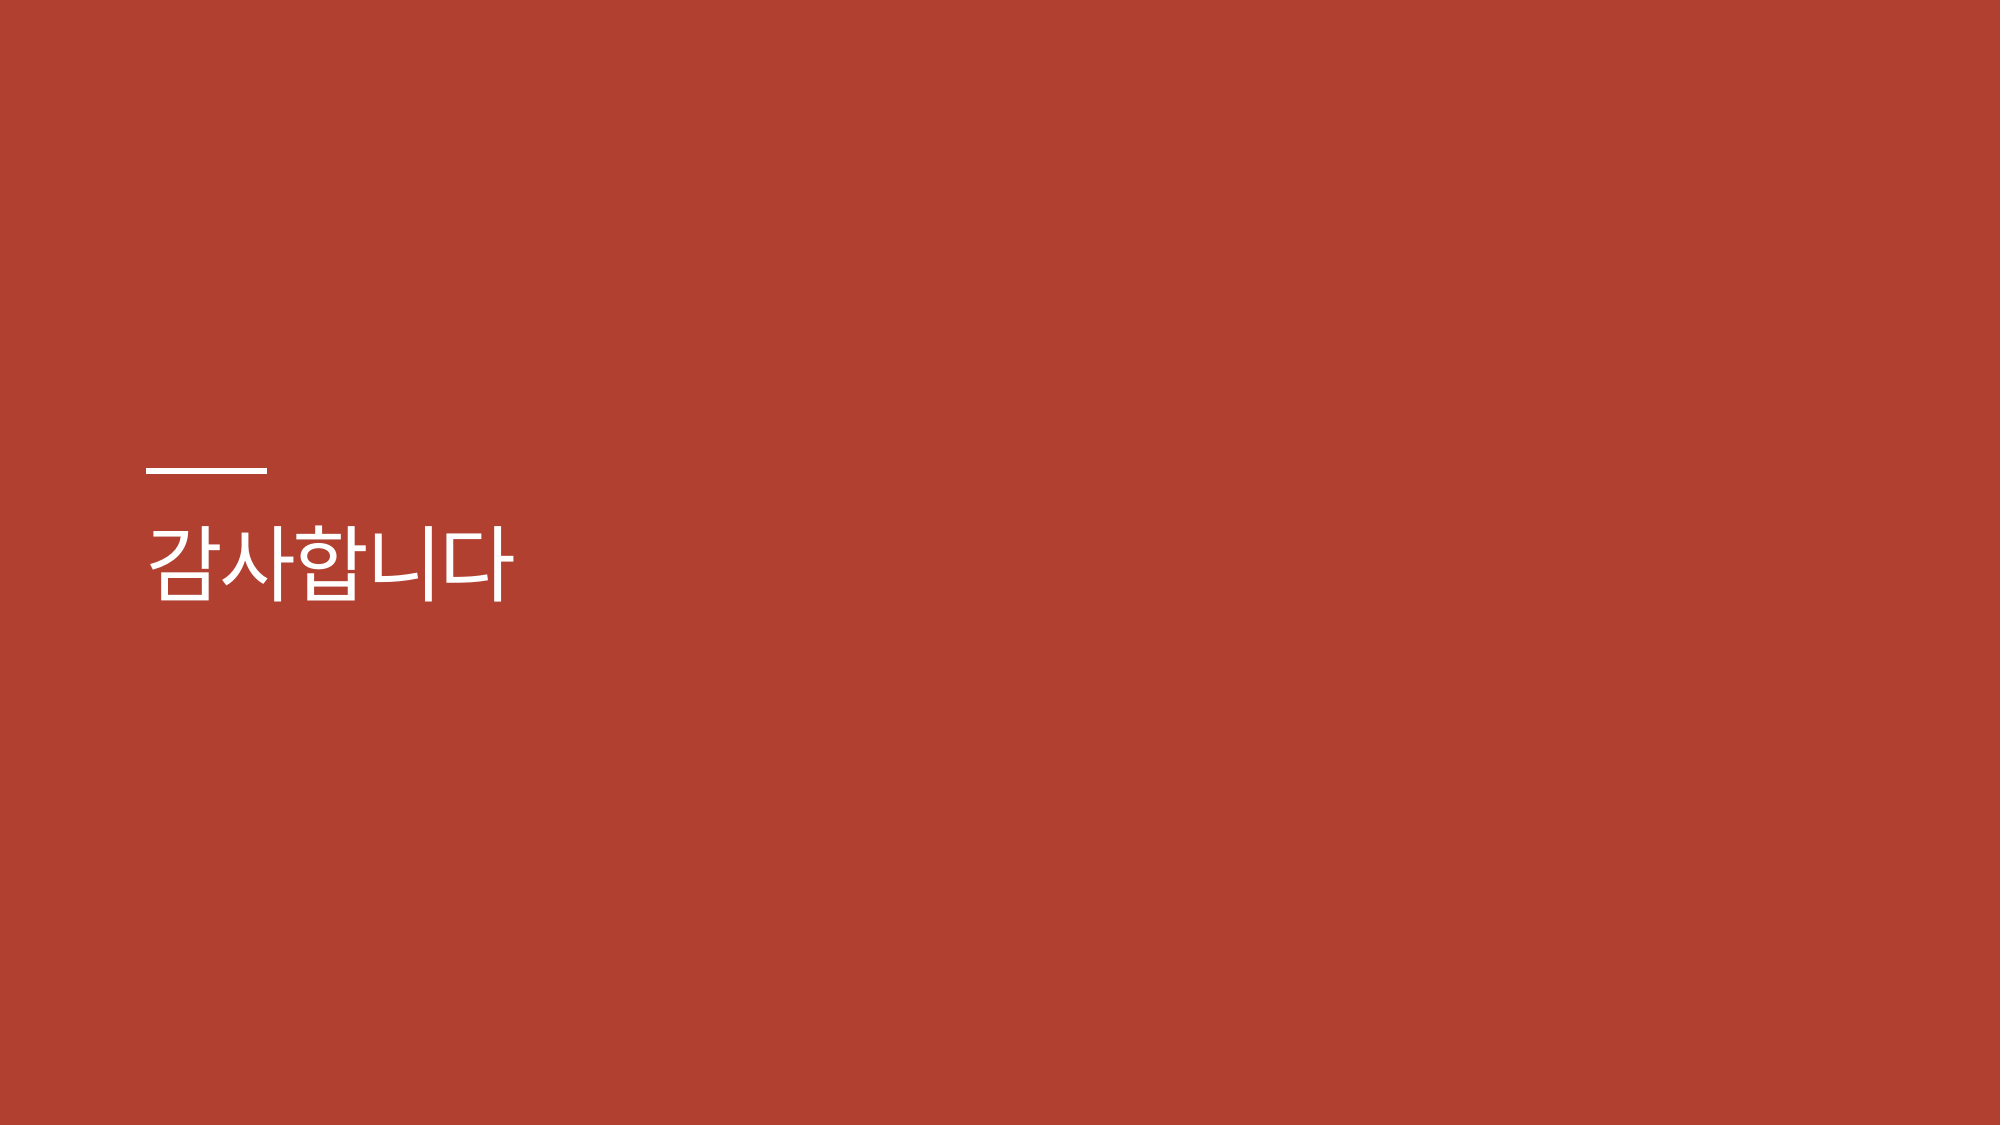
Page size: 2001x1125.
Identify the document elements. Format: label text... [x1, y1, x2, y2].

text_box 감사합니다 [131, 504, 921, 620]
